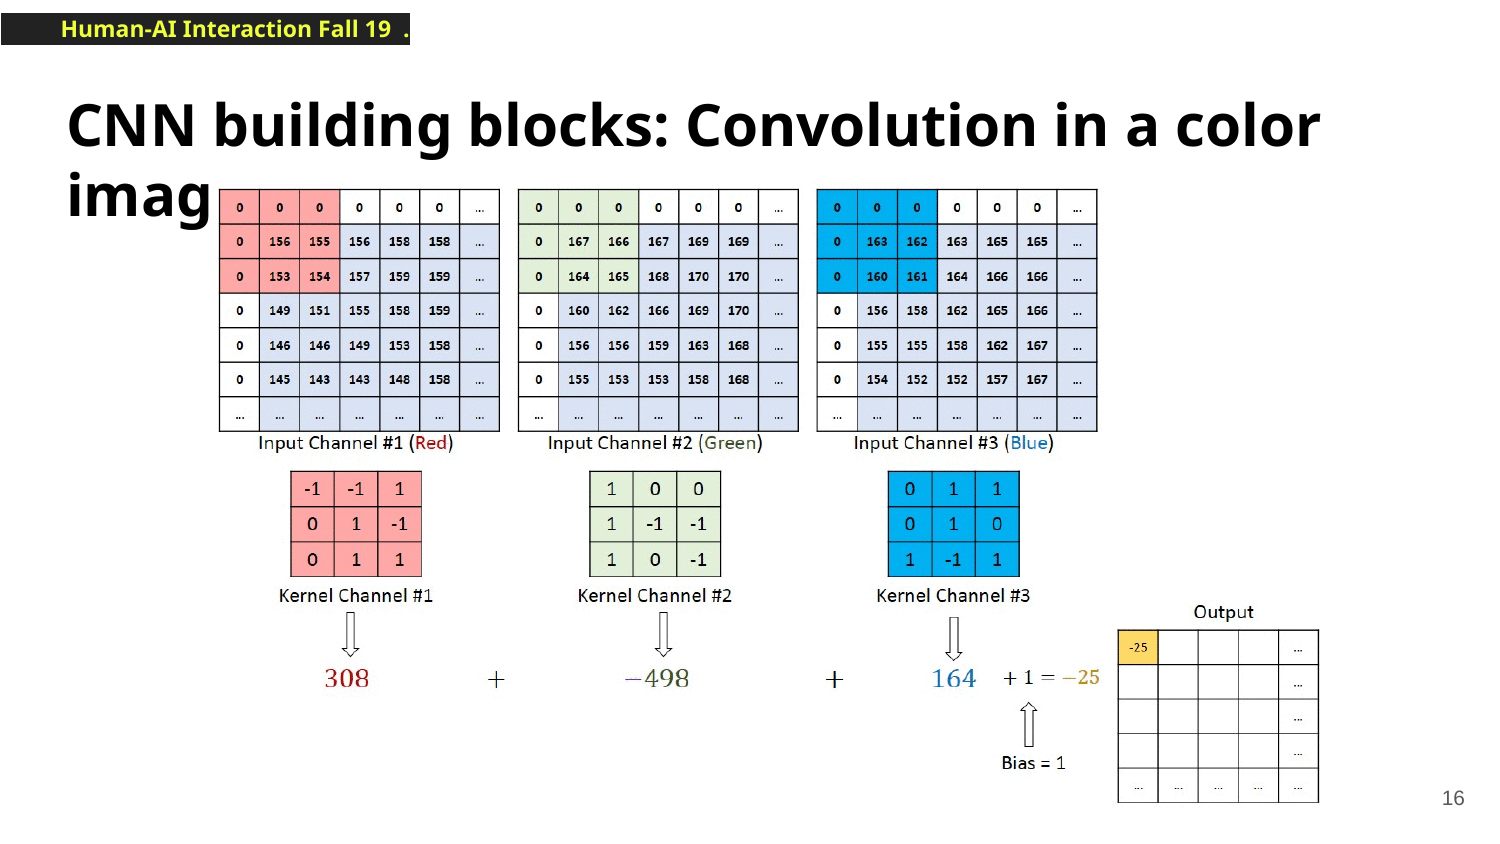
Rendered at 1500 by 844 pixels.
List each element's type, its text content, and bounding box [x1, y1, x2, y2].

slide_number ‹#› [1389, 764, 1480, 830]
picture [211, 181, 1327, 809]
title CNN building blocks: Convolution in a color image [51, 72, 1449, 167]
